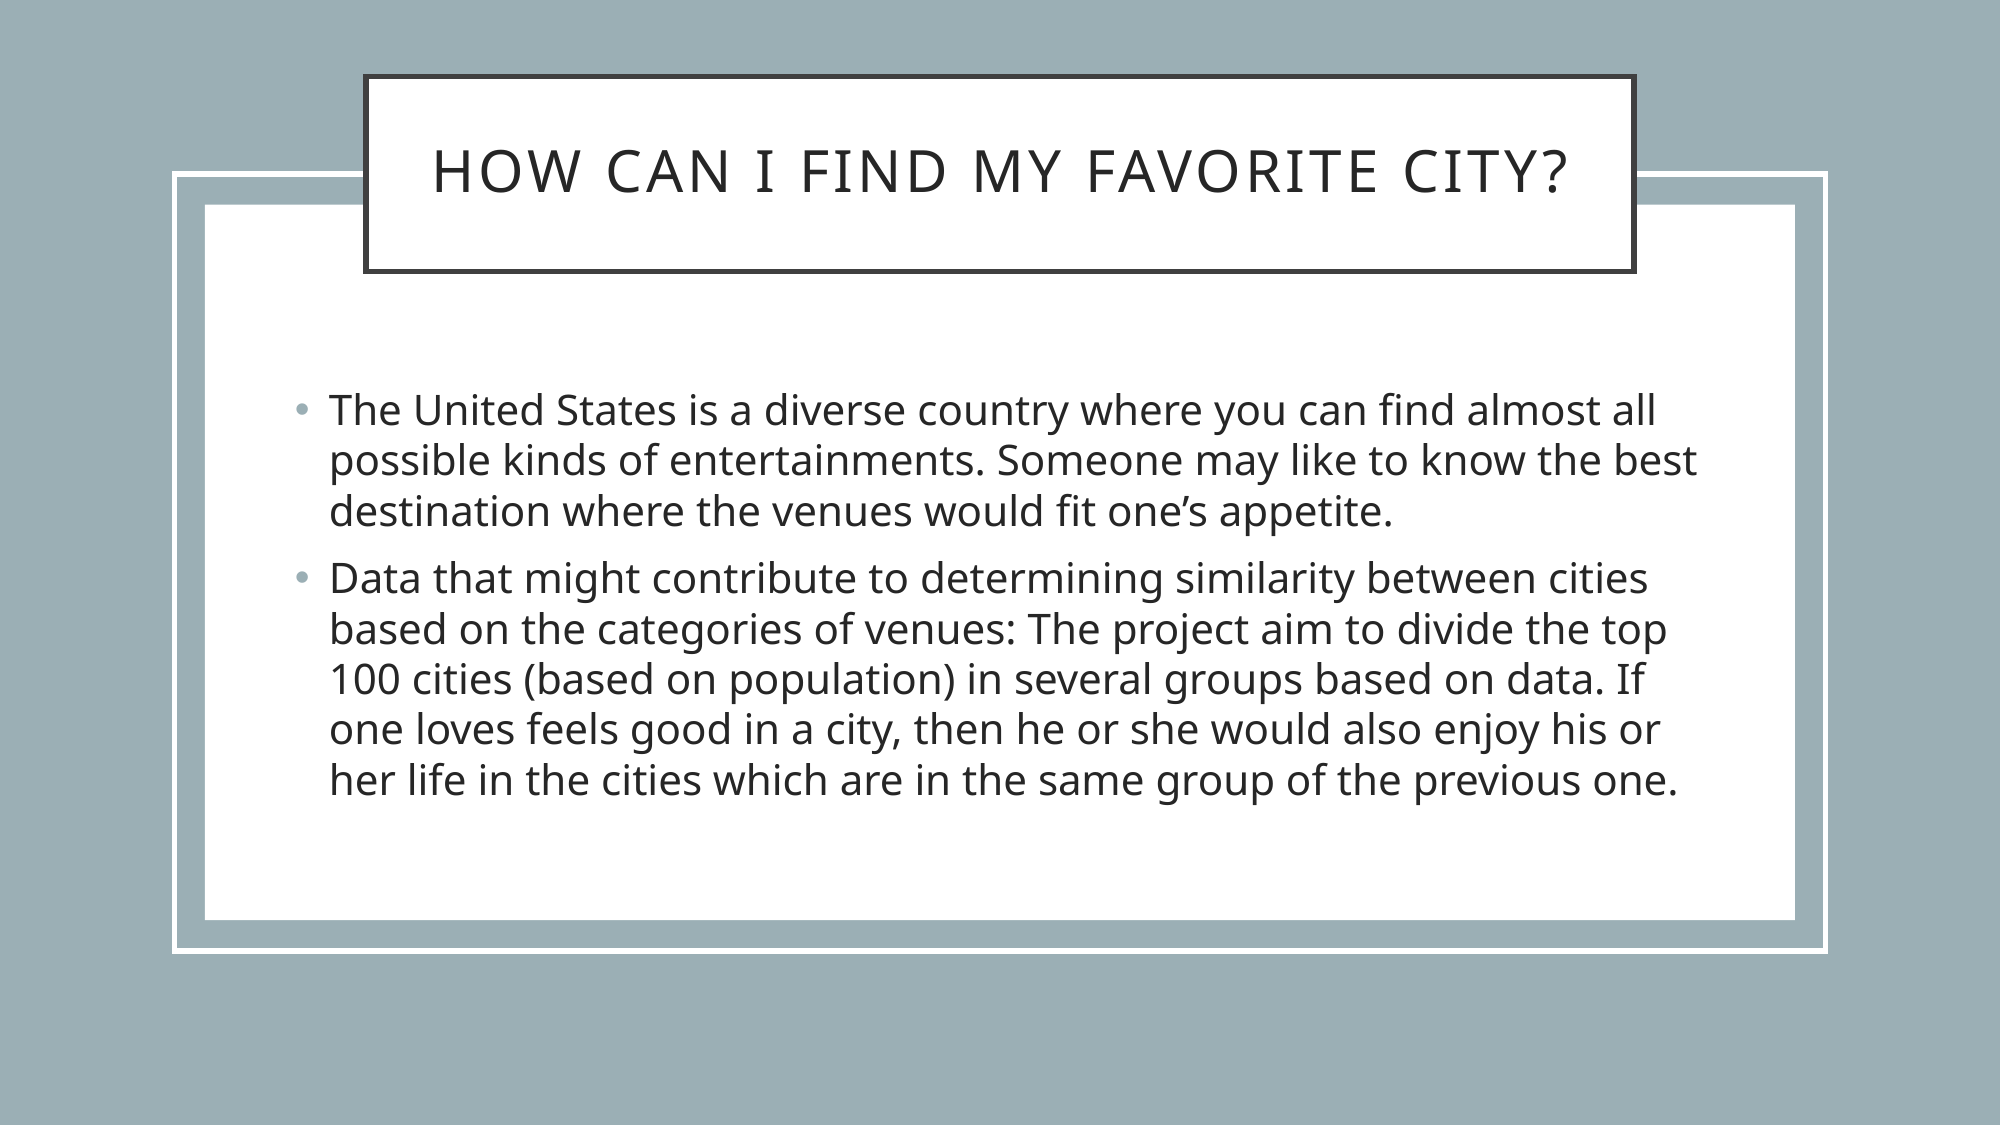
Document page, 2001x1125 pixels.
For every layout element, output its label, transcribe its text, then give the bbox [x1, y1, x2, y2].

text_box [173, 173, 1827, 952]
title How can I find my favorite city? [363, 74, 1637, 274]
text_box [0, 0, 2000, 1125]
list The United States is a diverse country where you can find almost all possible kinds of entertainments. Someone may like to know the best destination where the venues would fit one’s appetite. Data that might contribute to determining similarity between cities based on the categories of venues: The project aim to divide the top 100 cities (based on population) in several groups based on data. If one loves feels good in a city, then he or she would also enjoy his or her life in the cities which are in the same group of the previous one. [279, 375, 1721, 849]
